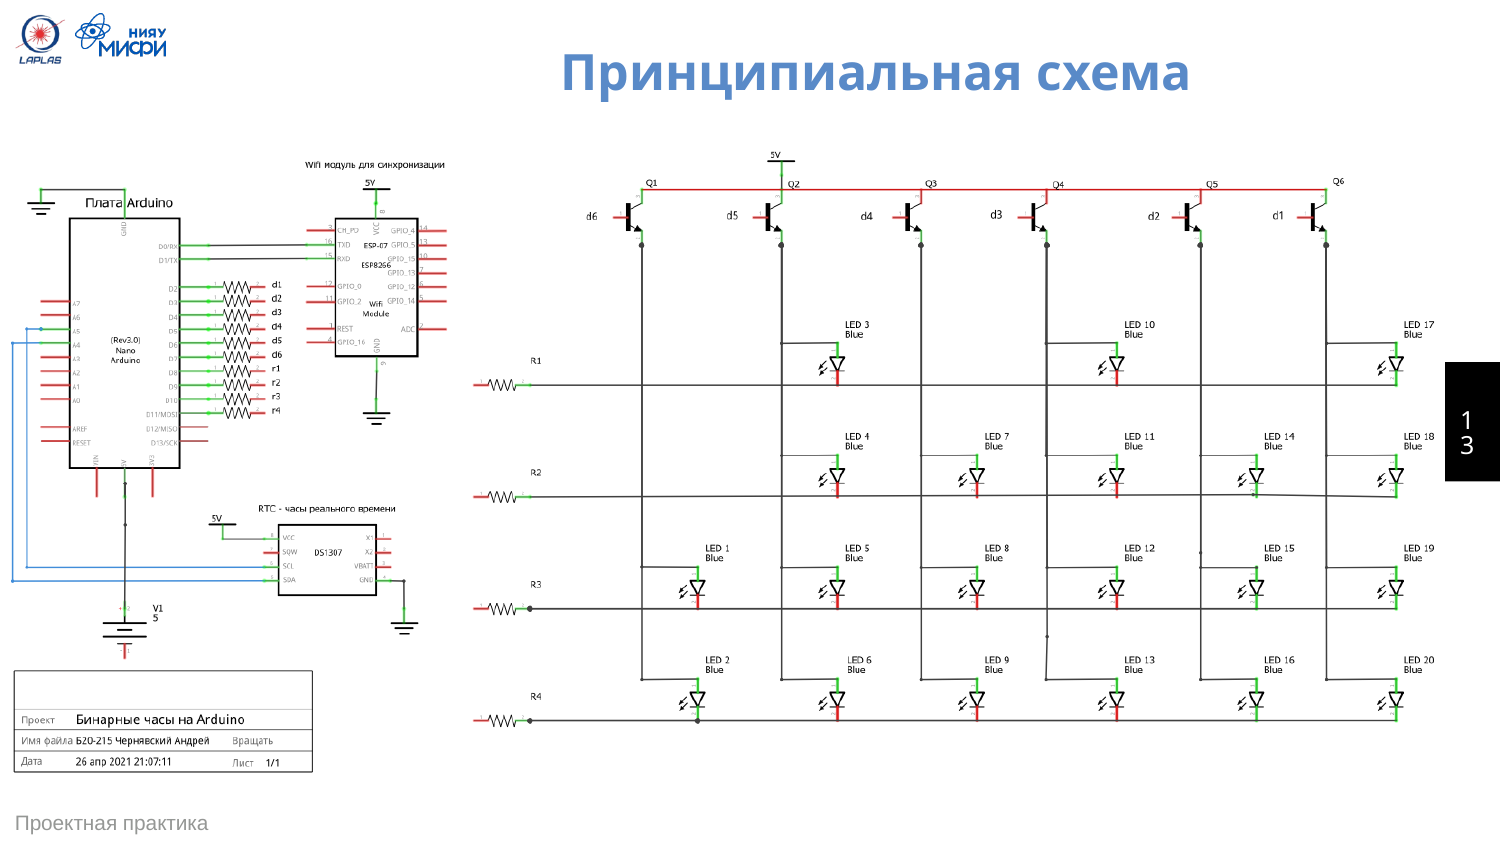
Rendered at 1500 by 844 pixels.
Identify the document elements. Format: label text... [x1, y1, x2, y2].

slide_number 13 [1450, 362, 1500, 482]
picture [0, 143, 1446, 785]
footer Проектная практика [0, 801, 300, 844]
picture [75, 13, 166, 57]
title Принципиальная схема [252, 0, 1500, 141]
picture [13, 12, 72, 68]
